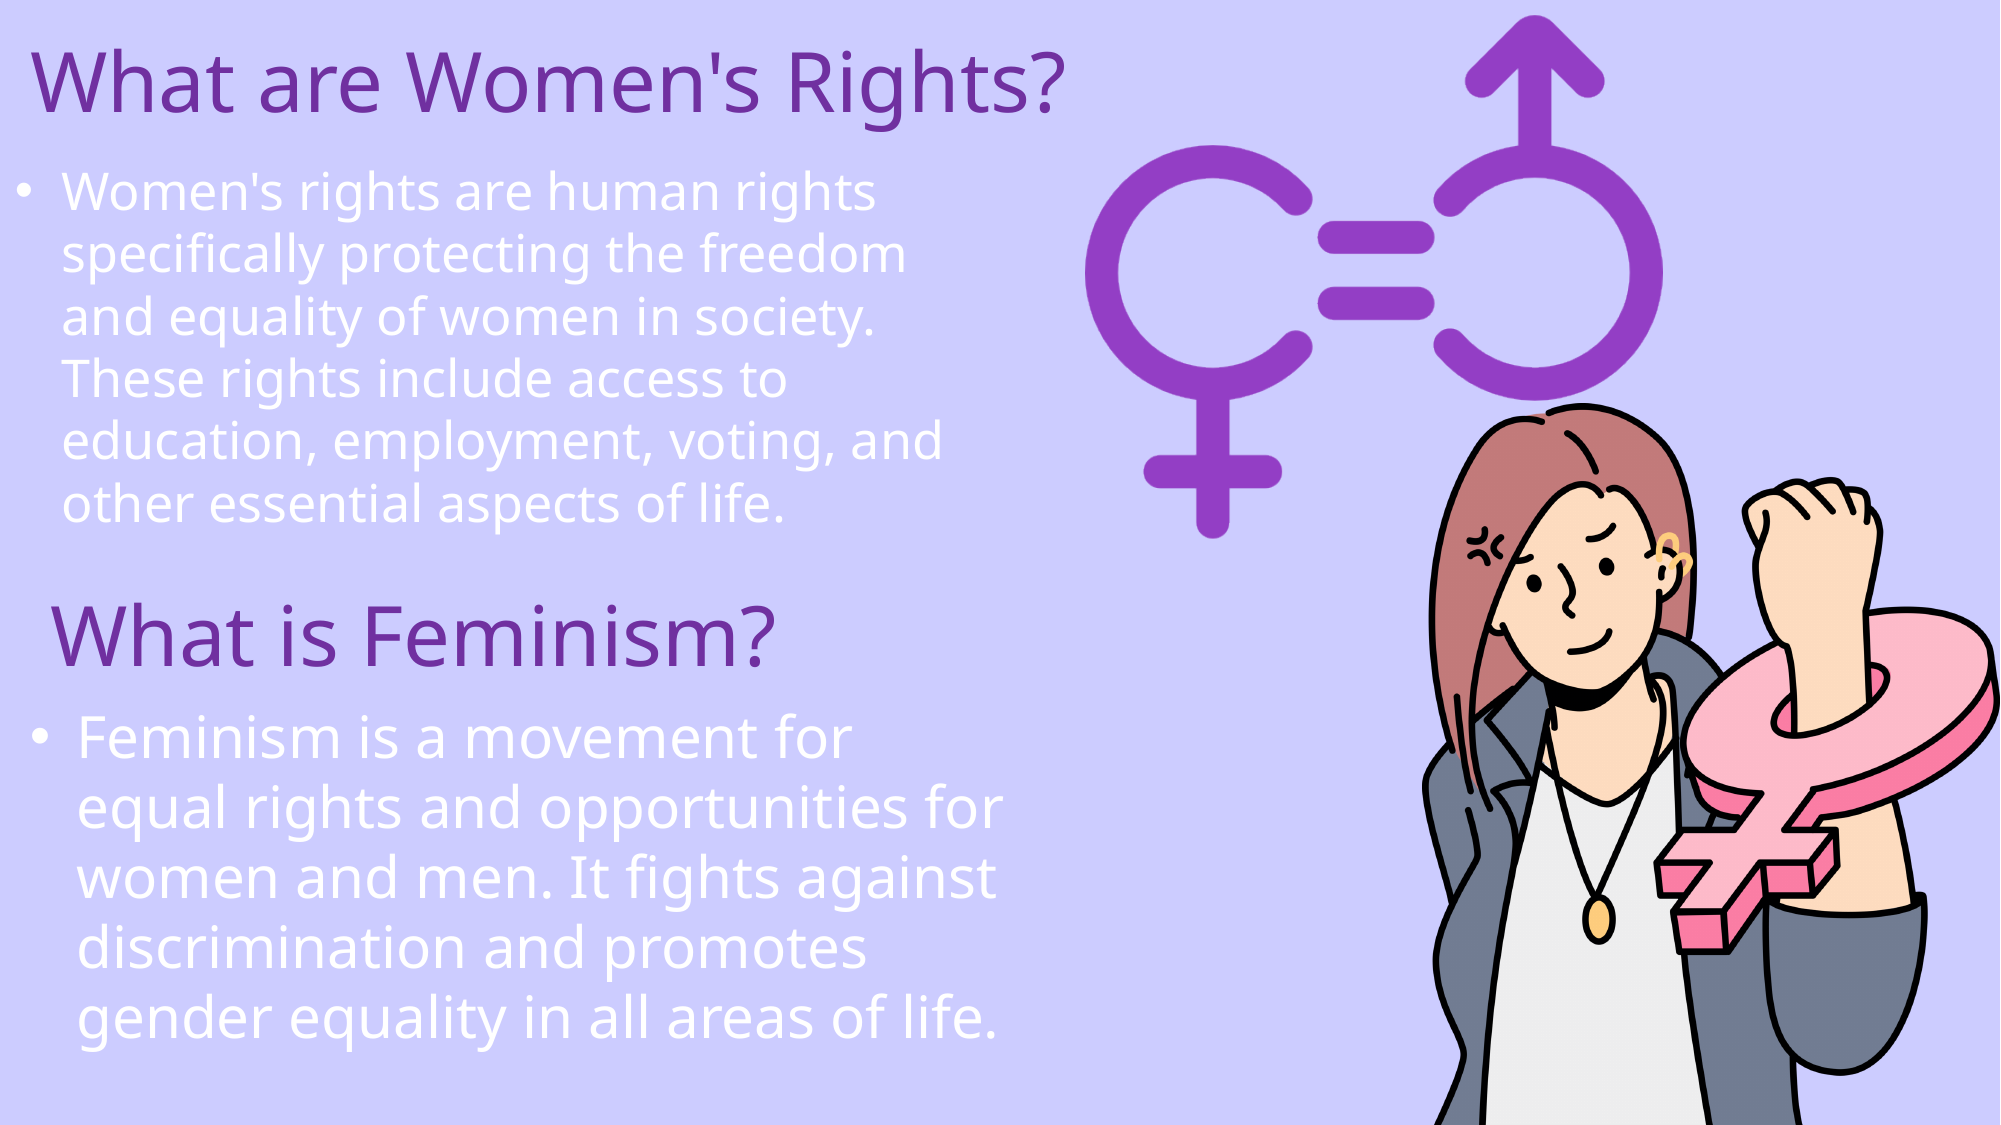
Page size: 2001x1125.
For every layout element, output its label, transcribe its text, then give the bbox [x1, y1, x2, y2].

picture [1085, 0, 2000, 1125]
title What are Women's Rights? [15, 0, 1085, 139]
text_box What is Feminism? [35, 482, 1422, 693]
text_box Feminism is a movement for equal rights and opportunities for women and men. It fights against discrimination and promotes gender equality in all areas of life. [15, 692, 1026, 1058]
text_box Women's rights are human rights specifically protecting the freedom and equality of women in society. These rights include access to education, employment, voting, and other essential aspects of life. [0, 150, 1011, 541]
